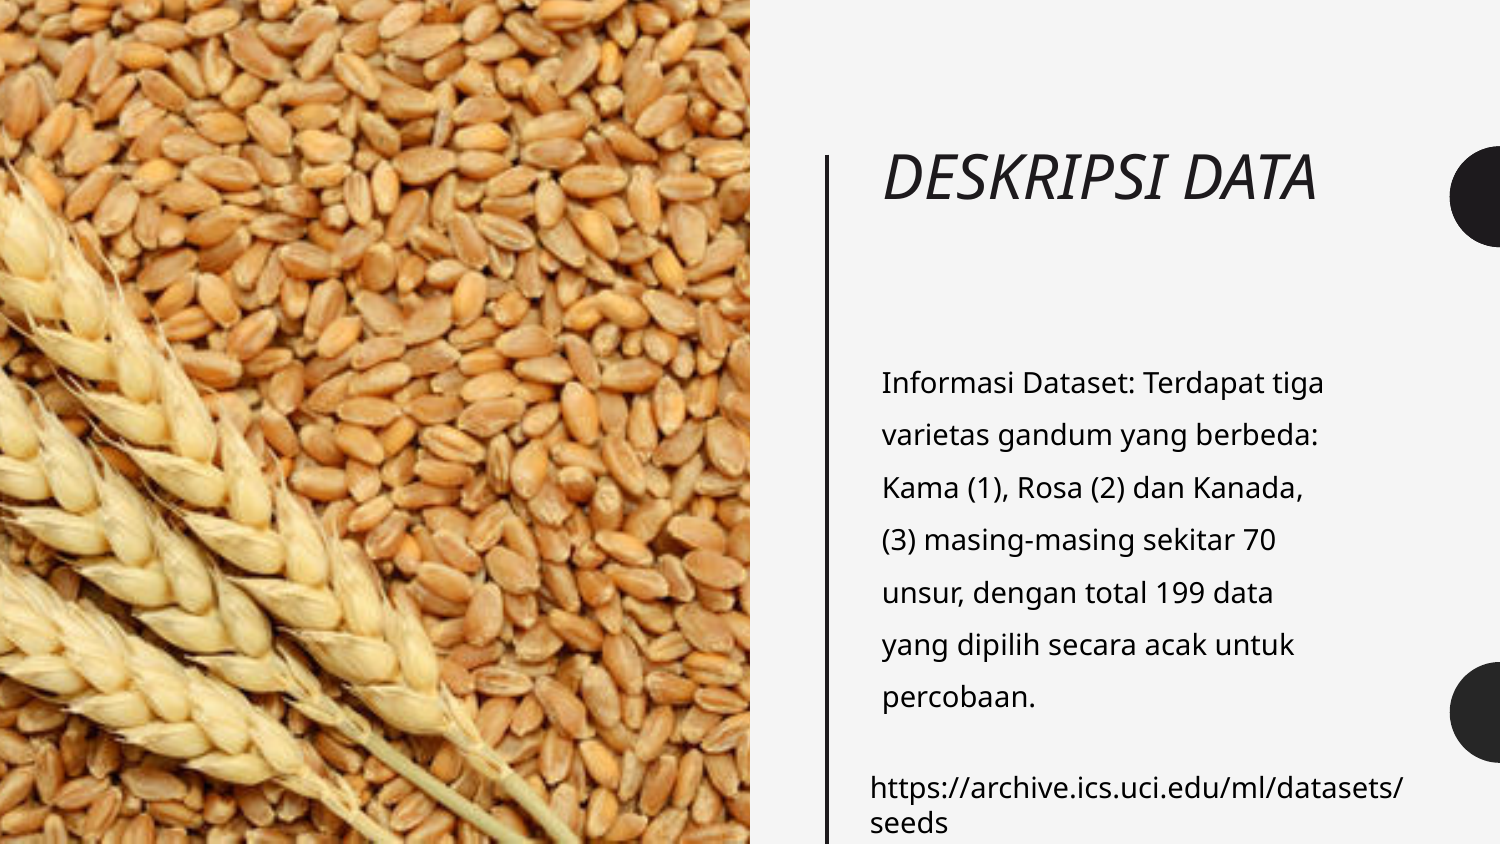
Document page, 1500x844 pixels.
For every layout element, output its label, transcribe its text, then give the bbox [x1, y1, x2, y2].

text_box [1449, 146, 1500, 248]
picture [0, 0, 750, 844]
text_box Informasi Dataset: Terdapat tiga varietas gandum yang berbeda: Kama (1), Rosa (2) dan Kanada, (3) masing-masing sekitar 70 unsur, dengan total 199 data yang dipilih secara acak untuk percobaan. [867, 339, 1356, 722]
text_box https://archive.ics.uci.edu/ml/datasets/seeds [854, 762, 1474, 844]
title Deskripsi Data [867, 140, 1420, 666]
